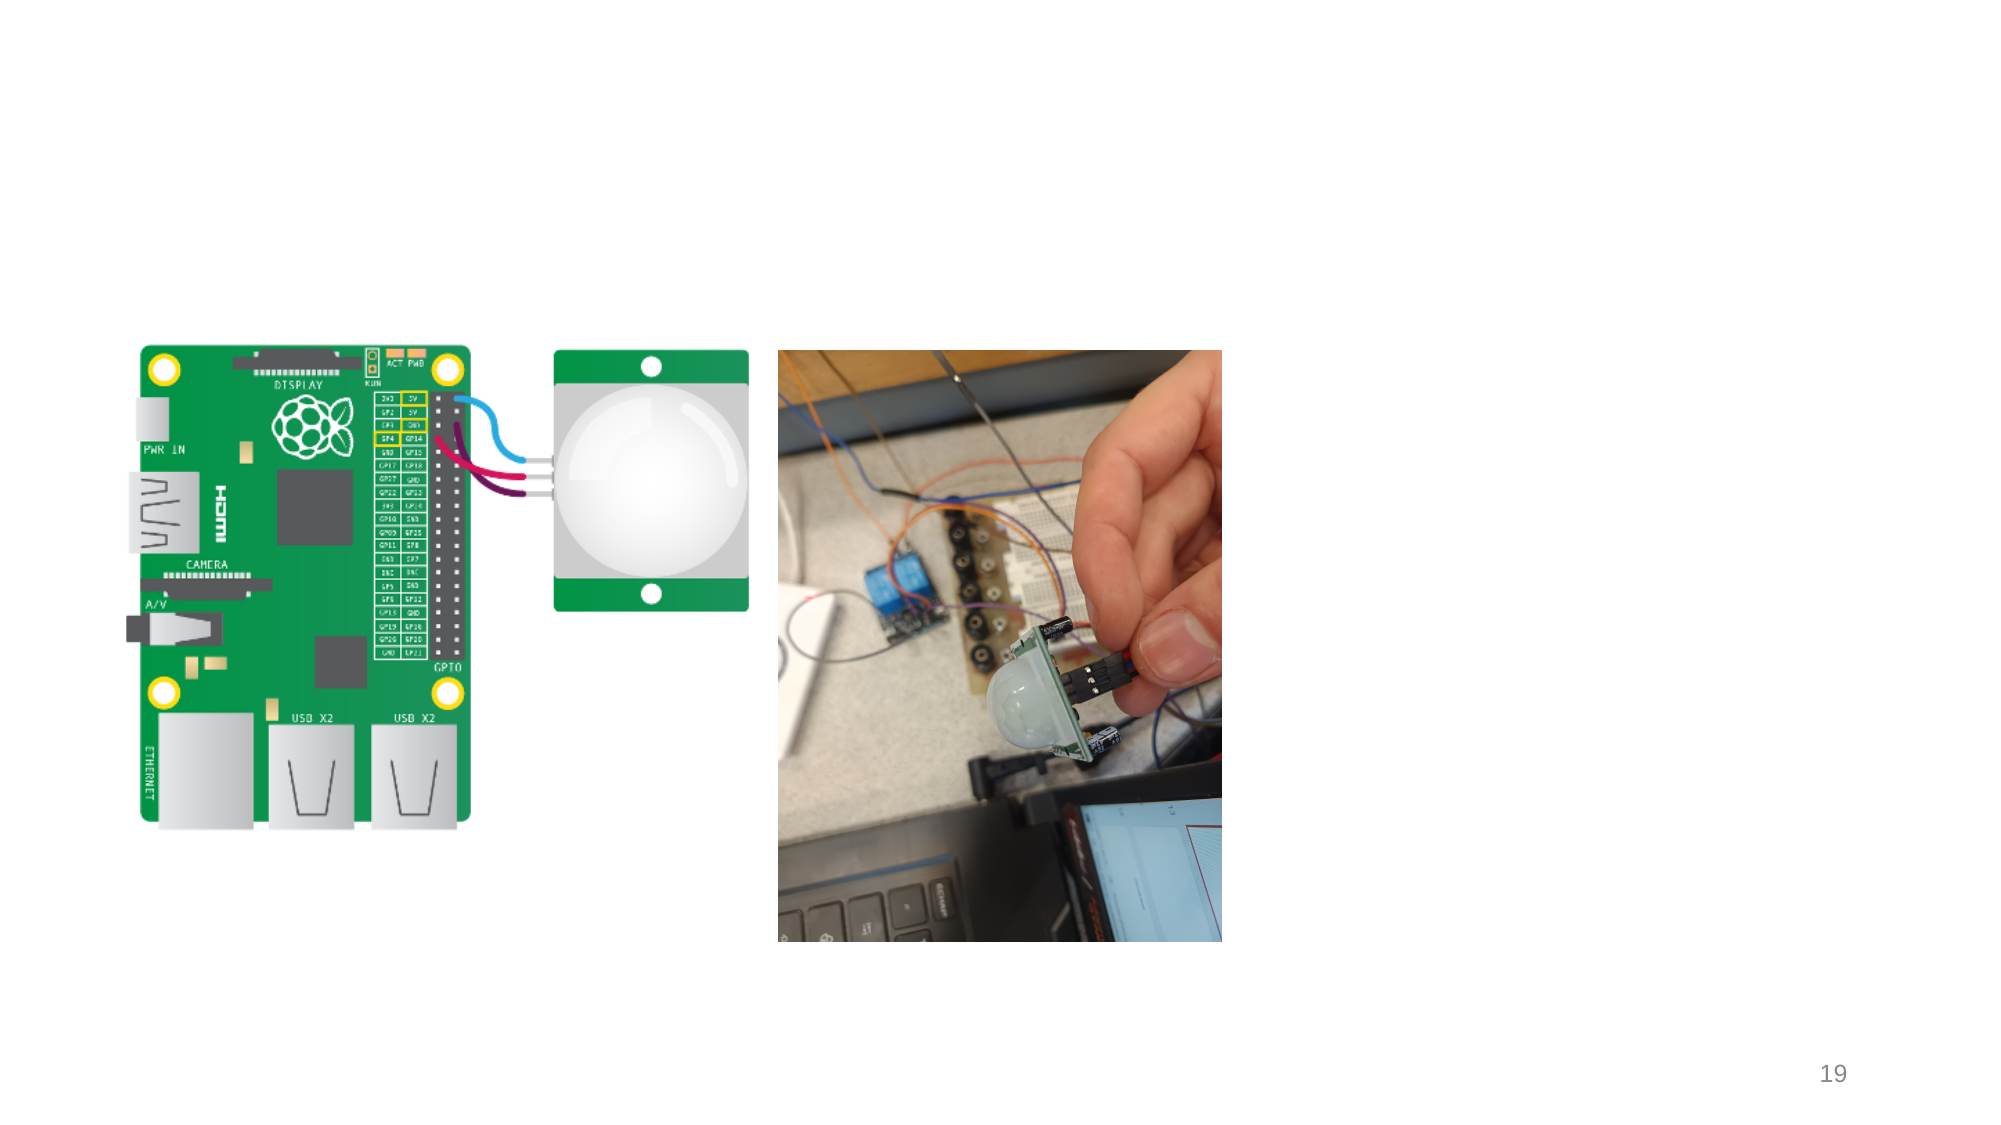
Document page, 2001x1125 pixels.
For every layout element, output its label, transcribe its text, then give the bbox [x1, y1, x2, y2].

slide_number 19 [1412, 1042, 1863, 1103]
picture [114, 330, 1223, 943]
